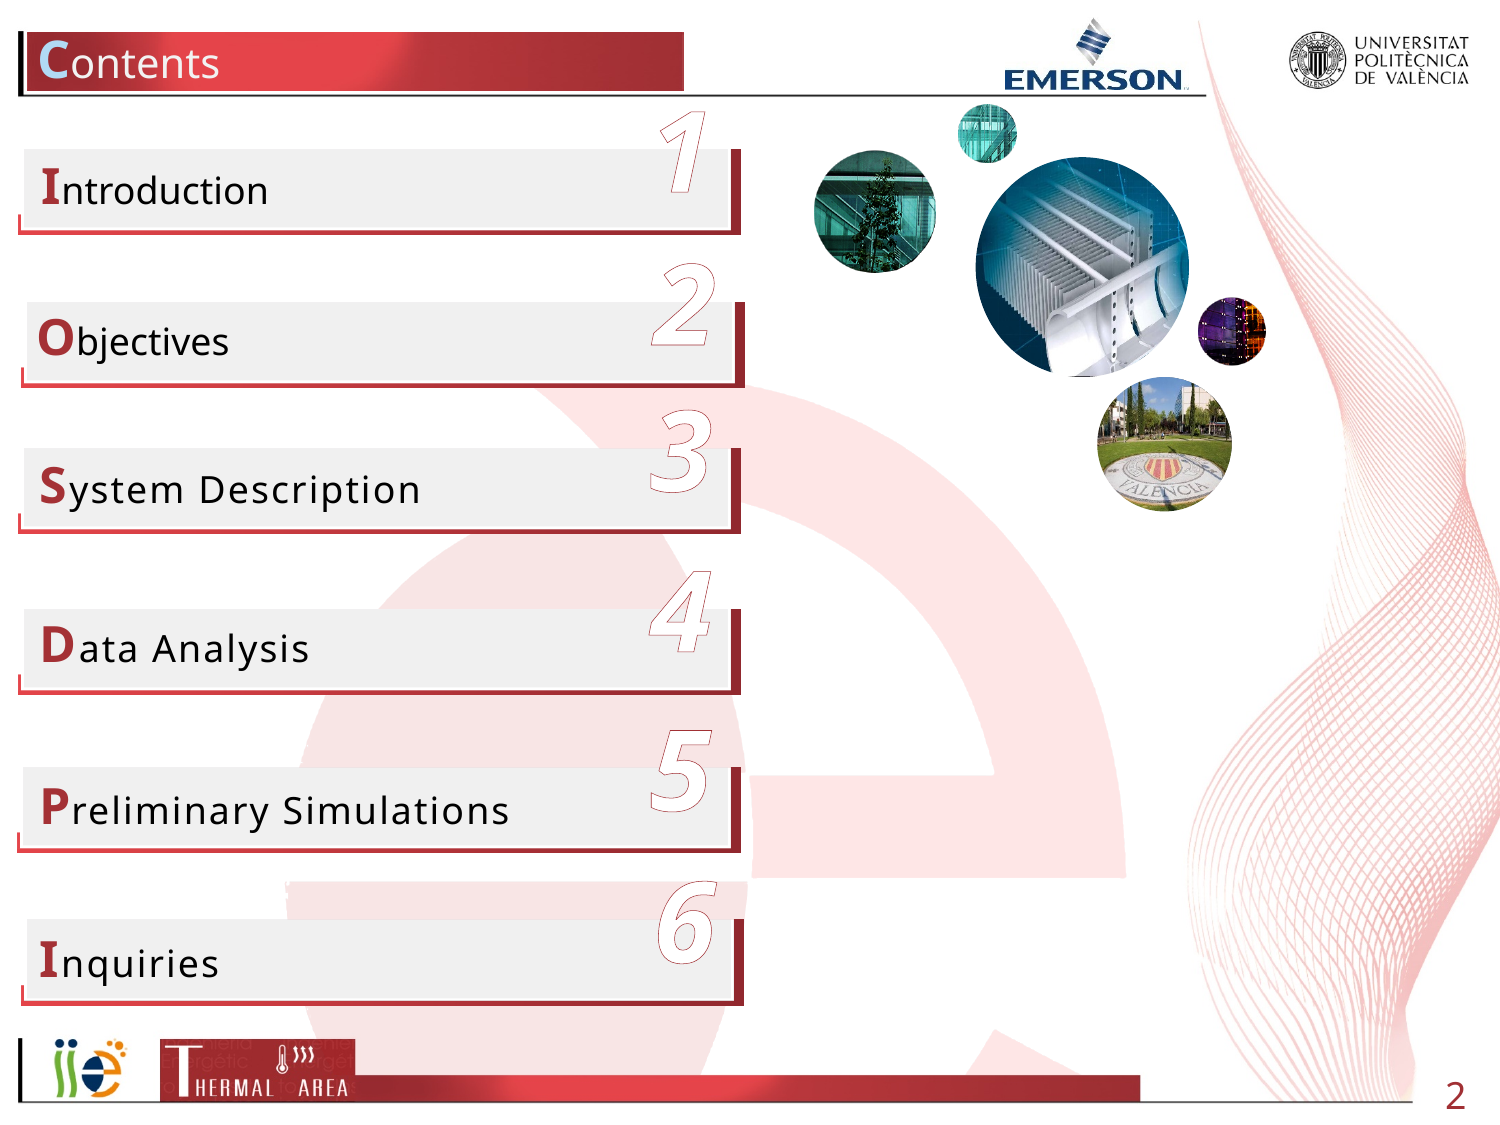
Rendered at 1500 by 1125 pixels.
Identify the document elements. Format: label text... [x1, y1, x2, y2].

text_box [17, 71, 742, 235]
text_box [20, 842, 745, 1006]
text_box 2 [1411, 1064, 1500, 1125]
picture [0, 0, 1500, 1125]
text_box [21, 224, 745, 388]
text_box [17, 370, 742, 531]
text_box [227, 104, 1304, 1076]
text_box Contents [22, 19, 236, 71]
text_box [17, 531, 742, 695]
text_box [17, 690, 741, 854]
